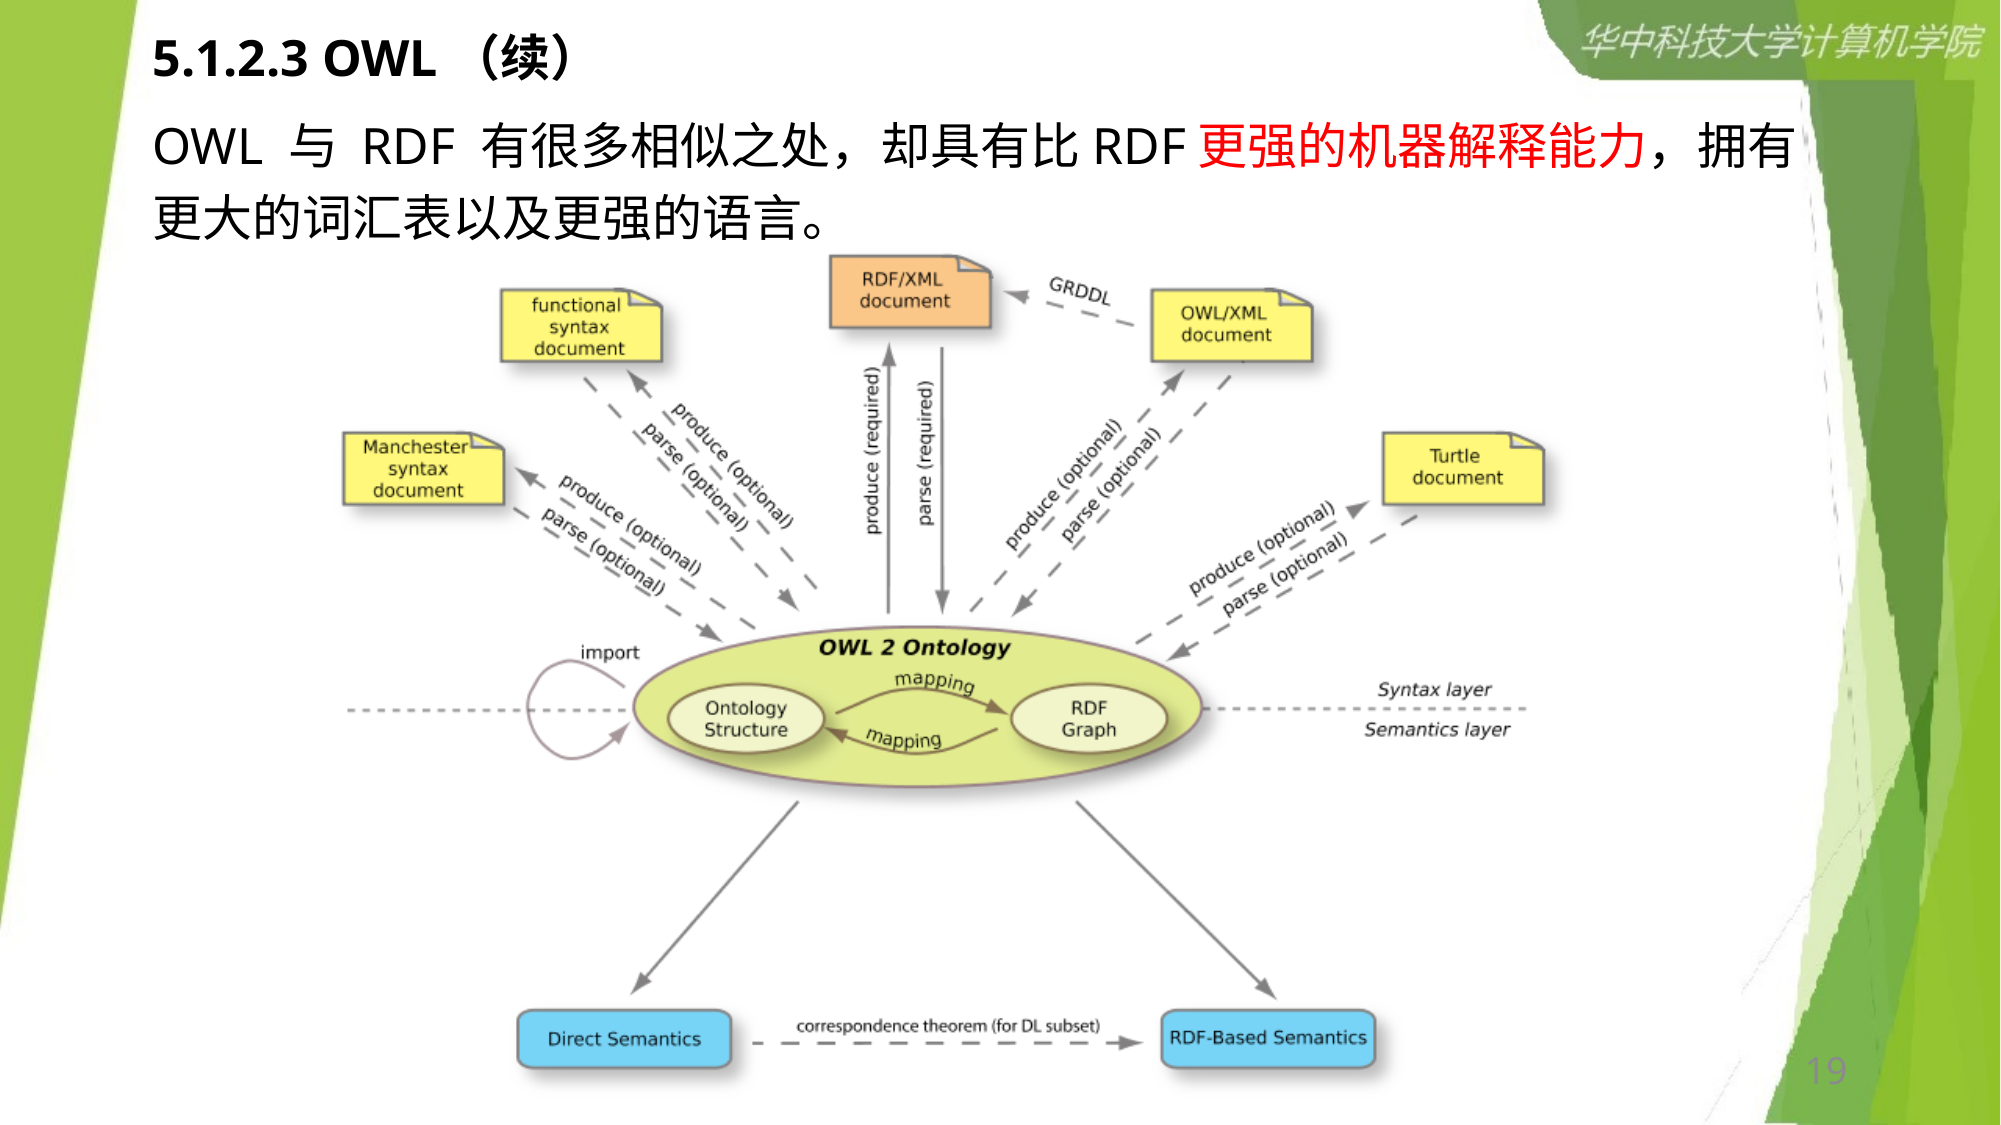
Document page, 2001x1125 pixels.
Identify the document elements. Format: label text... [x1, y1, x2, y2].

list OWL 与 RDF 有很多相似之处，却具有比RDF更强的机器解释能力，拥有更大的词汇表以及更强的语言。 [137, 94, 1863, 809]
picture [0, 0, 2001, 1125]
slide_number 19 [1580, 1042, 1863, 1103]
title 5.1.2.3 OWL（续） [137, 9, 1863, 94]
